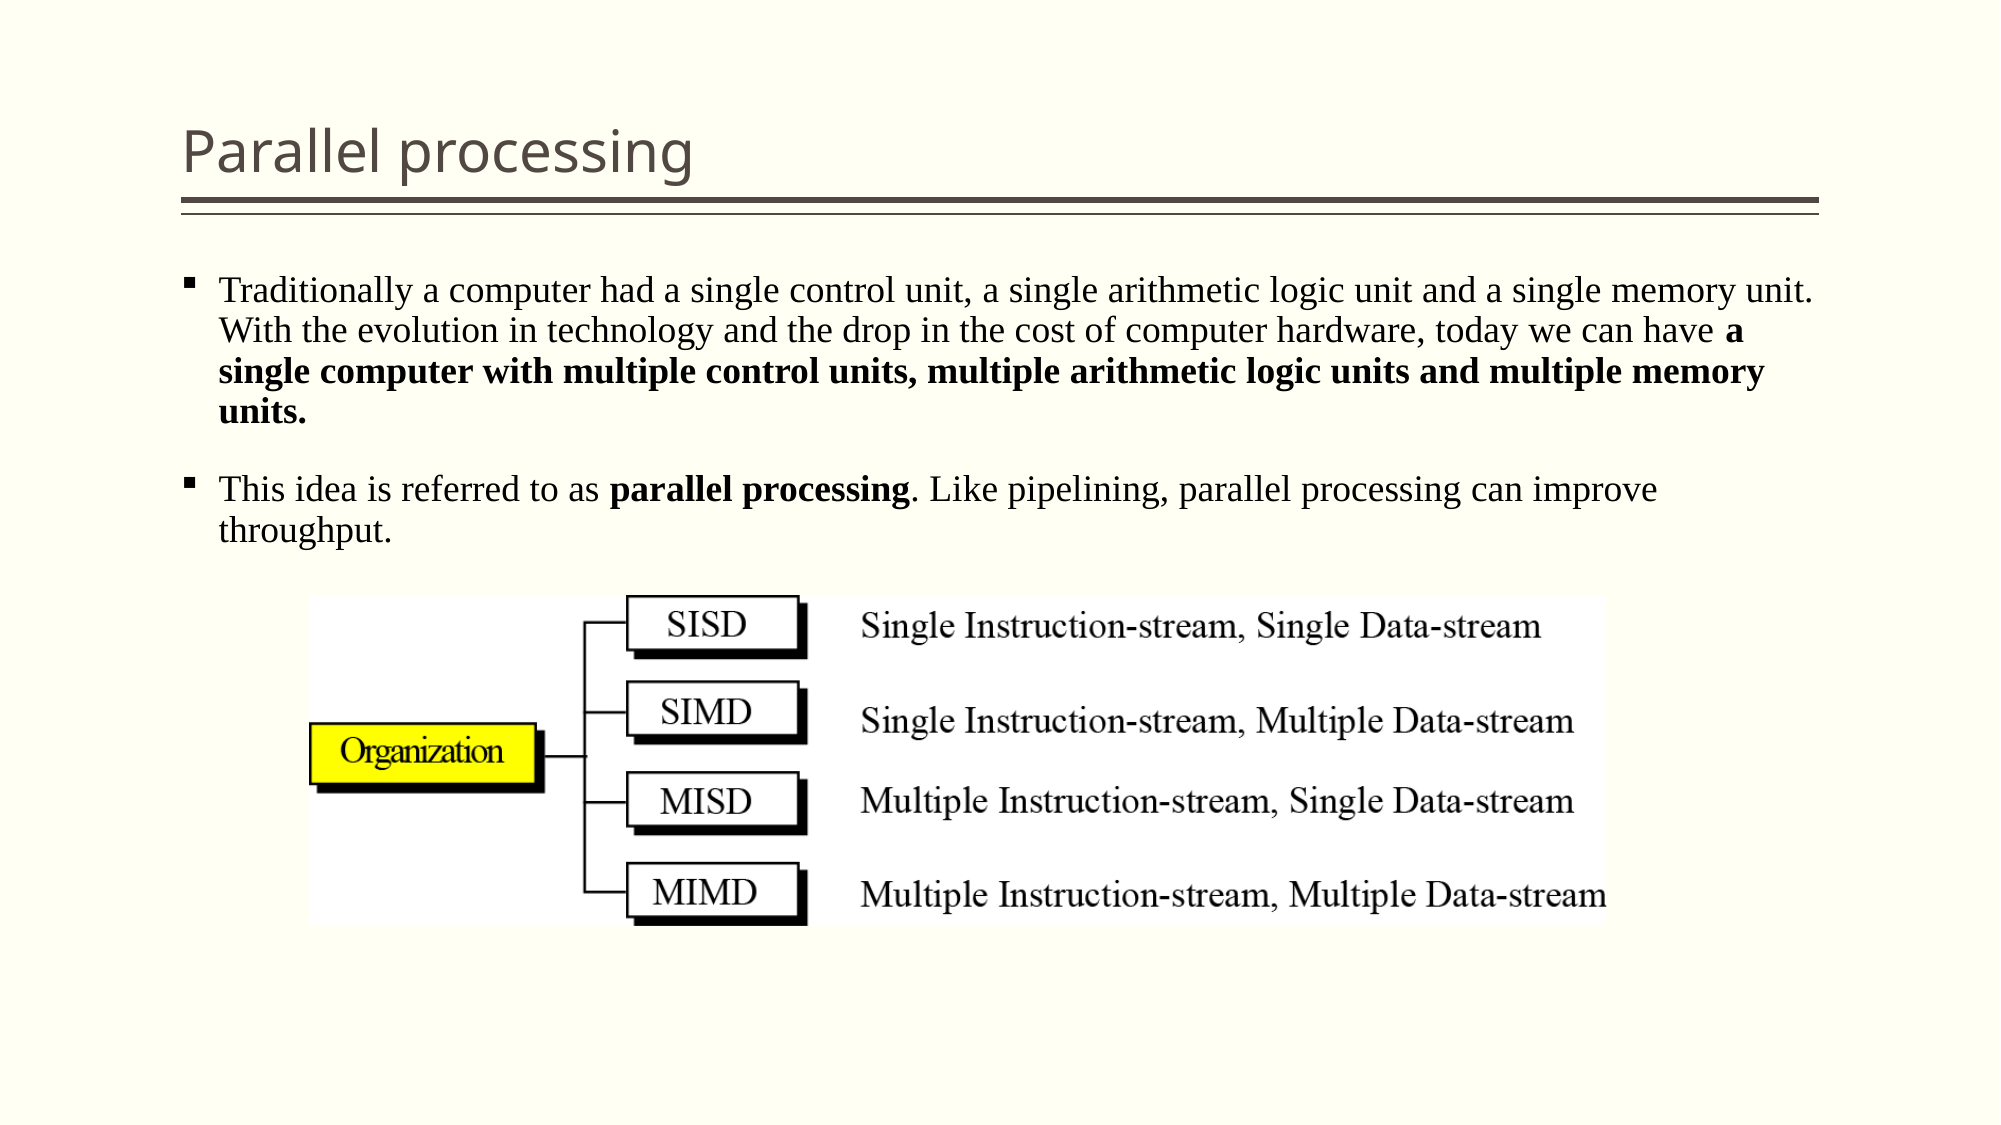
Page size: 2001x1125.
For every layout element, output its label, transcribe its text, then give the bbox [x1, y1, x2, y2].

title Parallel processing [181, 12, 1819, 193]
picture [309, 595, 1607, 926]
list Traditionally a computer had a single control unit, a single arithmetic logic unit and a single memory unit. With the evolution in technology and the drop in the cost of computer hardware, today we can have a single computer with multiple control units, multiple arithmetic logic units and multiple memory units. This idea is referred to as parallel processing. Like pipelining, parallel processing can improve throughput. [181, 262, 1819, 1013]
